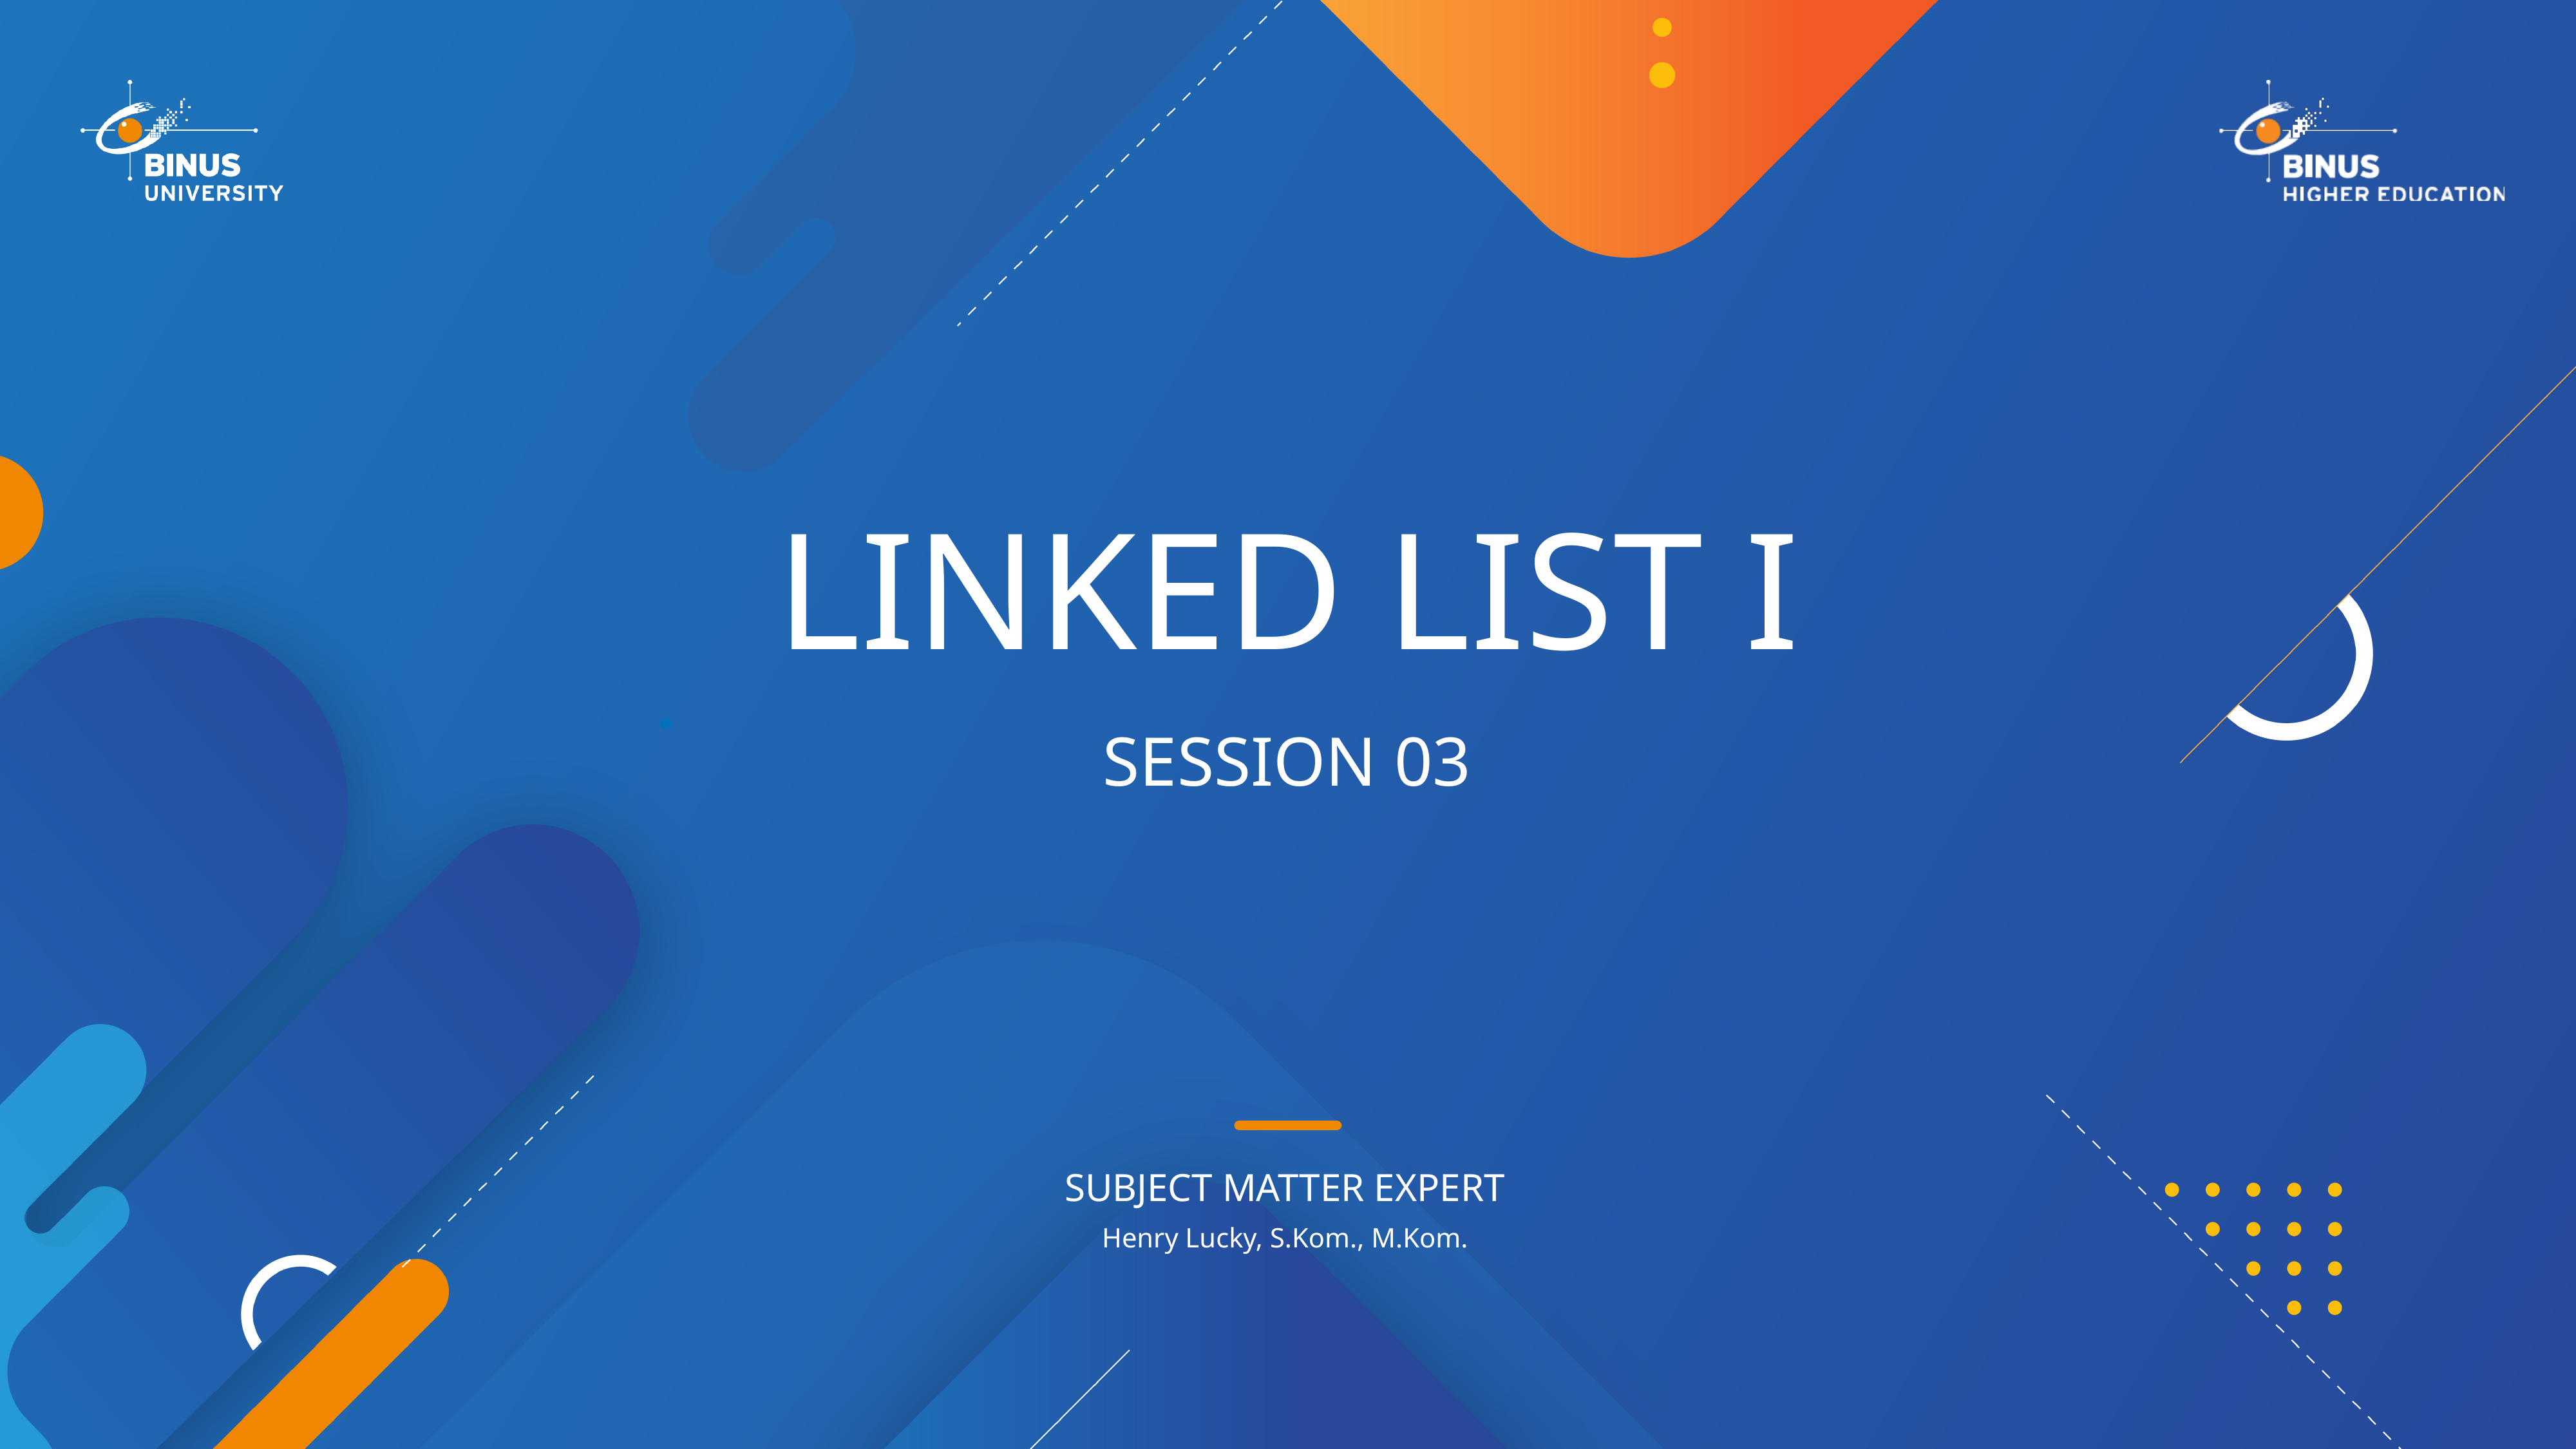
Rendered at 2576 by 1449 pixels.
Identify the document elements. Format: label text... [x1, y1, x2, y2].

picture [0, 0, 2576, 1449]
title Linked list I [127, 271, 2449, 687]
list SESSION 03 [126, 713, 2448, 916]
list Henry Lucky, S.Kom., M.Kom. [1062, 1218, 1508, 1298]
